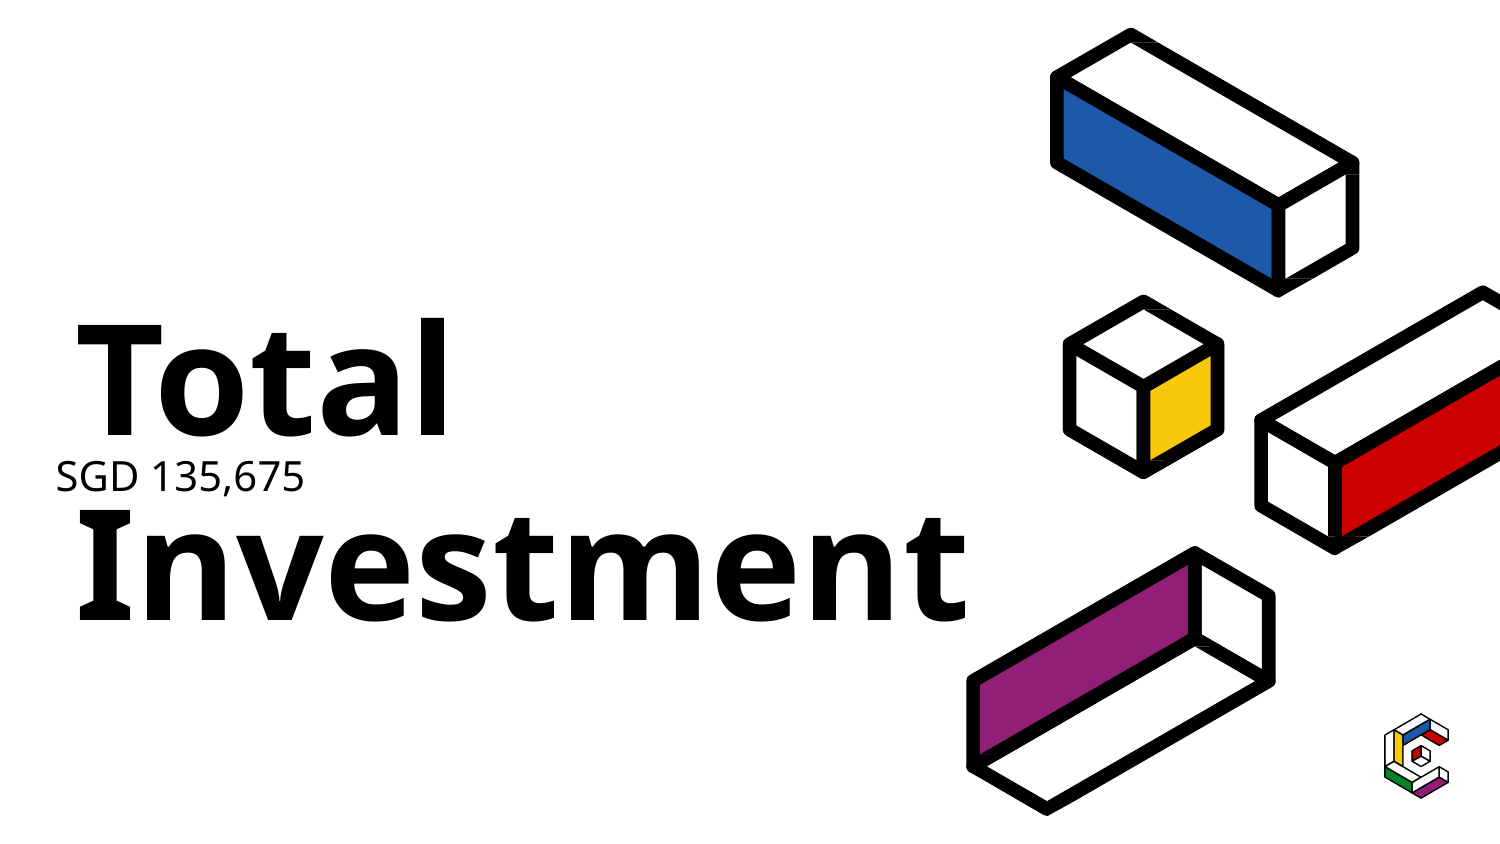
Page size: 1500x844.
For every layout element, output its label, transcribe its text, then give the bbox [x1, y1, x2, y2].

title Total Investment [75, 280, 983, 450]
picture [1384, 713, 1449, 799]
list SGD 135,675 [55, 450, 984, 511]
title Total Investment [75, 511, 983, 651]
